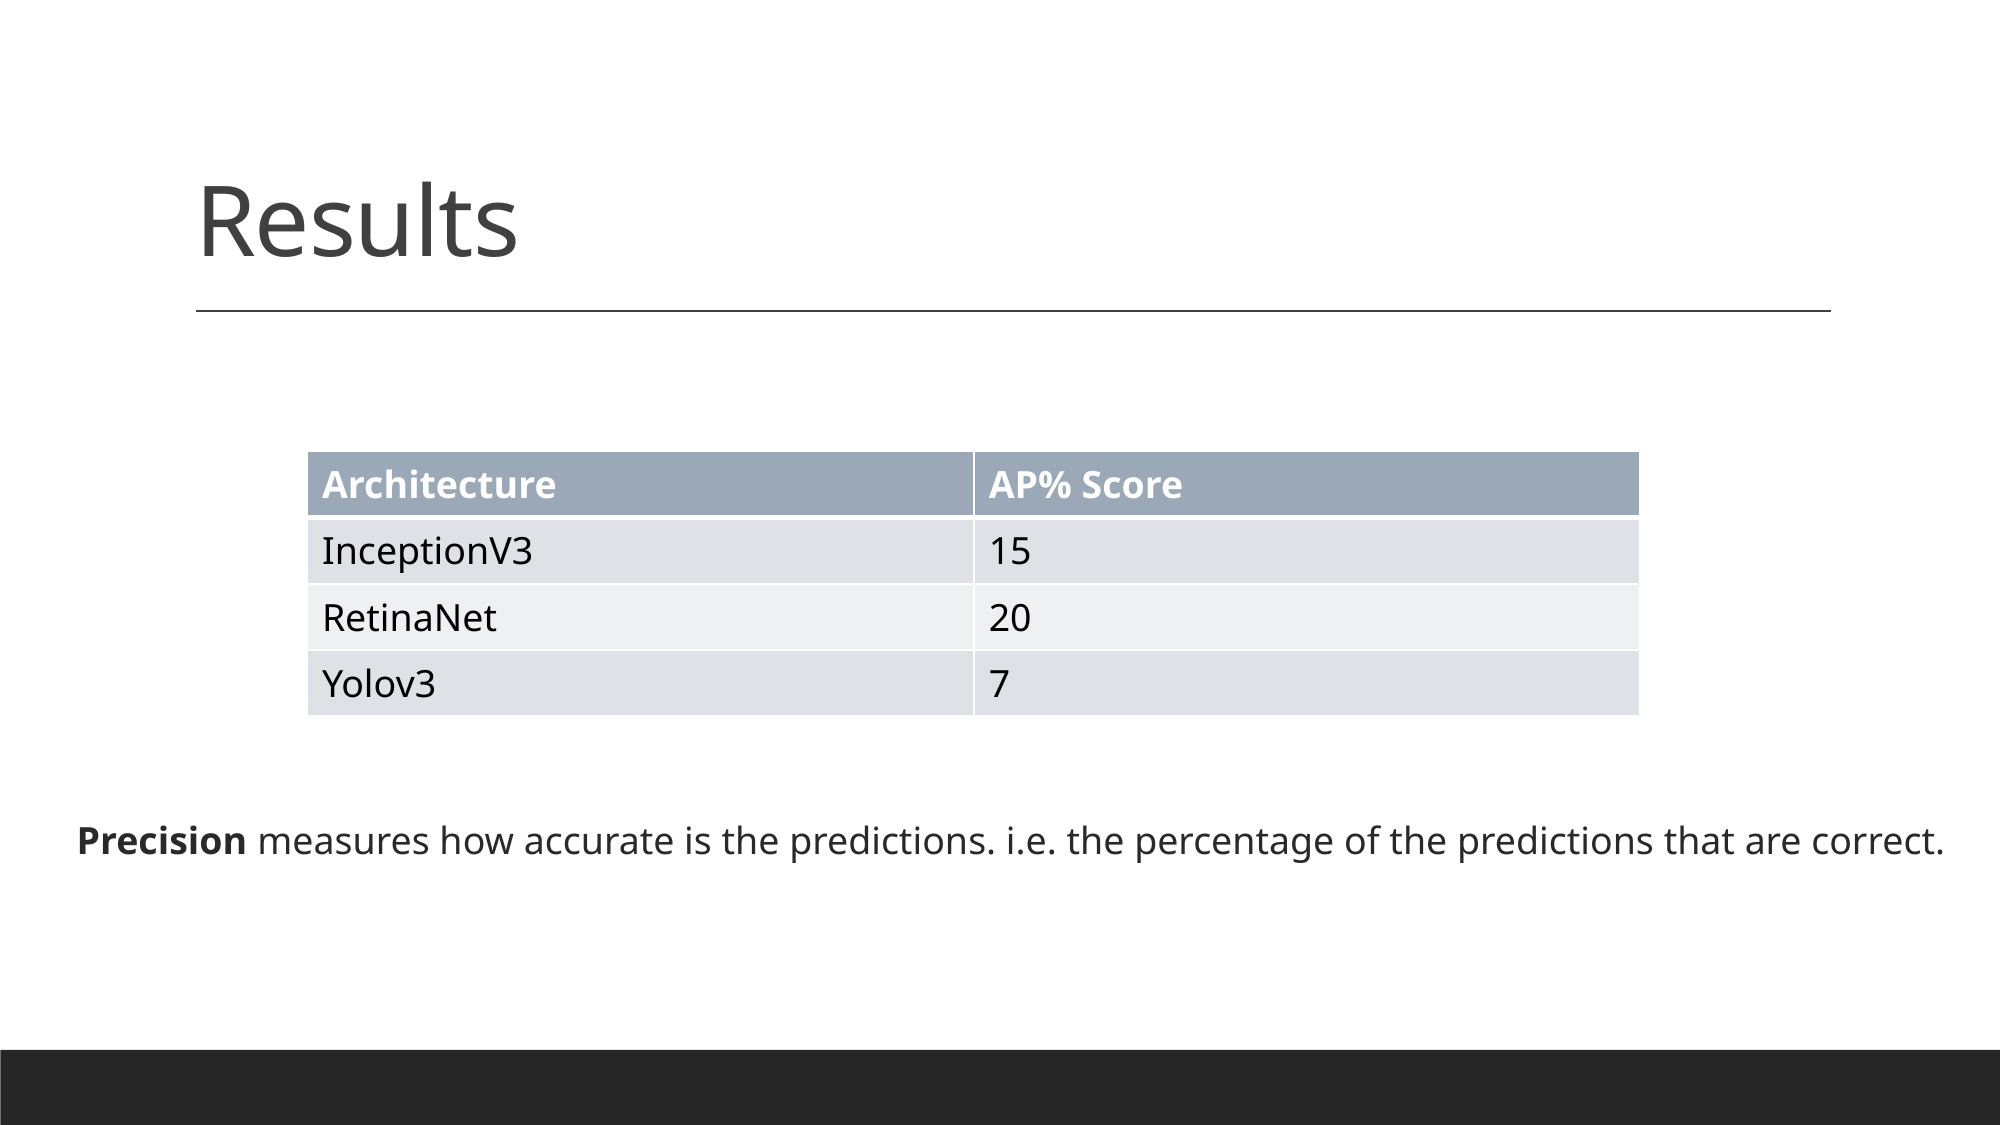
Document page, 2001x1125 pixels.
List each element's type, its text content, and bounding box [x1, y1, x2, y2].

table_header Architecture [308, 452, 973, 515]
table_cell Yolov3 [308, 651, 973, 715]
table_cell InceptionV3 [308, 520, 973, 583]
table_cell 15 [975, 520, 1639, 583]
table_cell 20 [975, 585, 1639, 649]
text_box Precision measures how accurate is the predictions. i.e. the percentage of the predictions that are correct. [61, 809, 1962, 870]
table_cell RetinaNet [308, 585, 973, 649]
table_header AP% Score [975, 452, 1639, 515]
table_cell 7 [975, 651, 1639, 715]
title Results [180, 47, 1830, 285]
